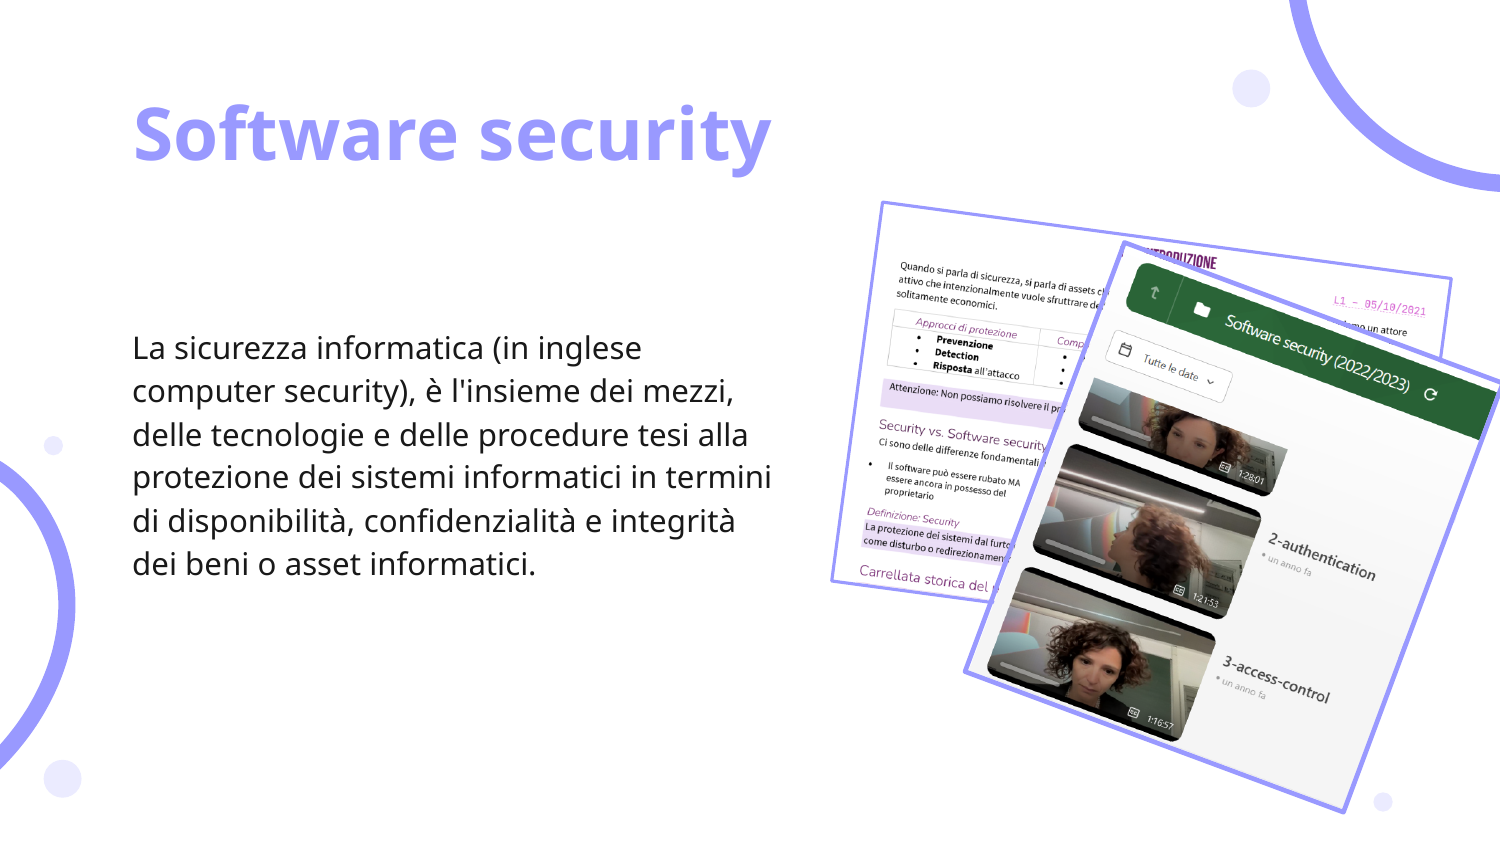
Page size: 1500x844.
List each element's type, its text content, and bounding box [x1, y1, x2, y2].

picture [835, 205, 1499, 808]
title Software security [118, 72, 923, 167]
list La sicurezza informatica (in inglese computer security), è l'insieme dei mezzi, delle tecnologie e delle procedure tesi alla protezione dei sistemi informatici in termini di disponibilità, confidenzialità e integrità dei beni o asset informatici. [116, 272, 791, 760]
